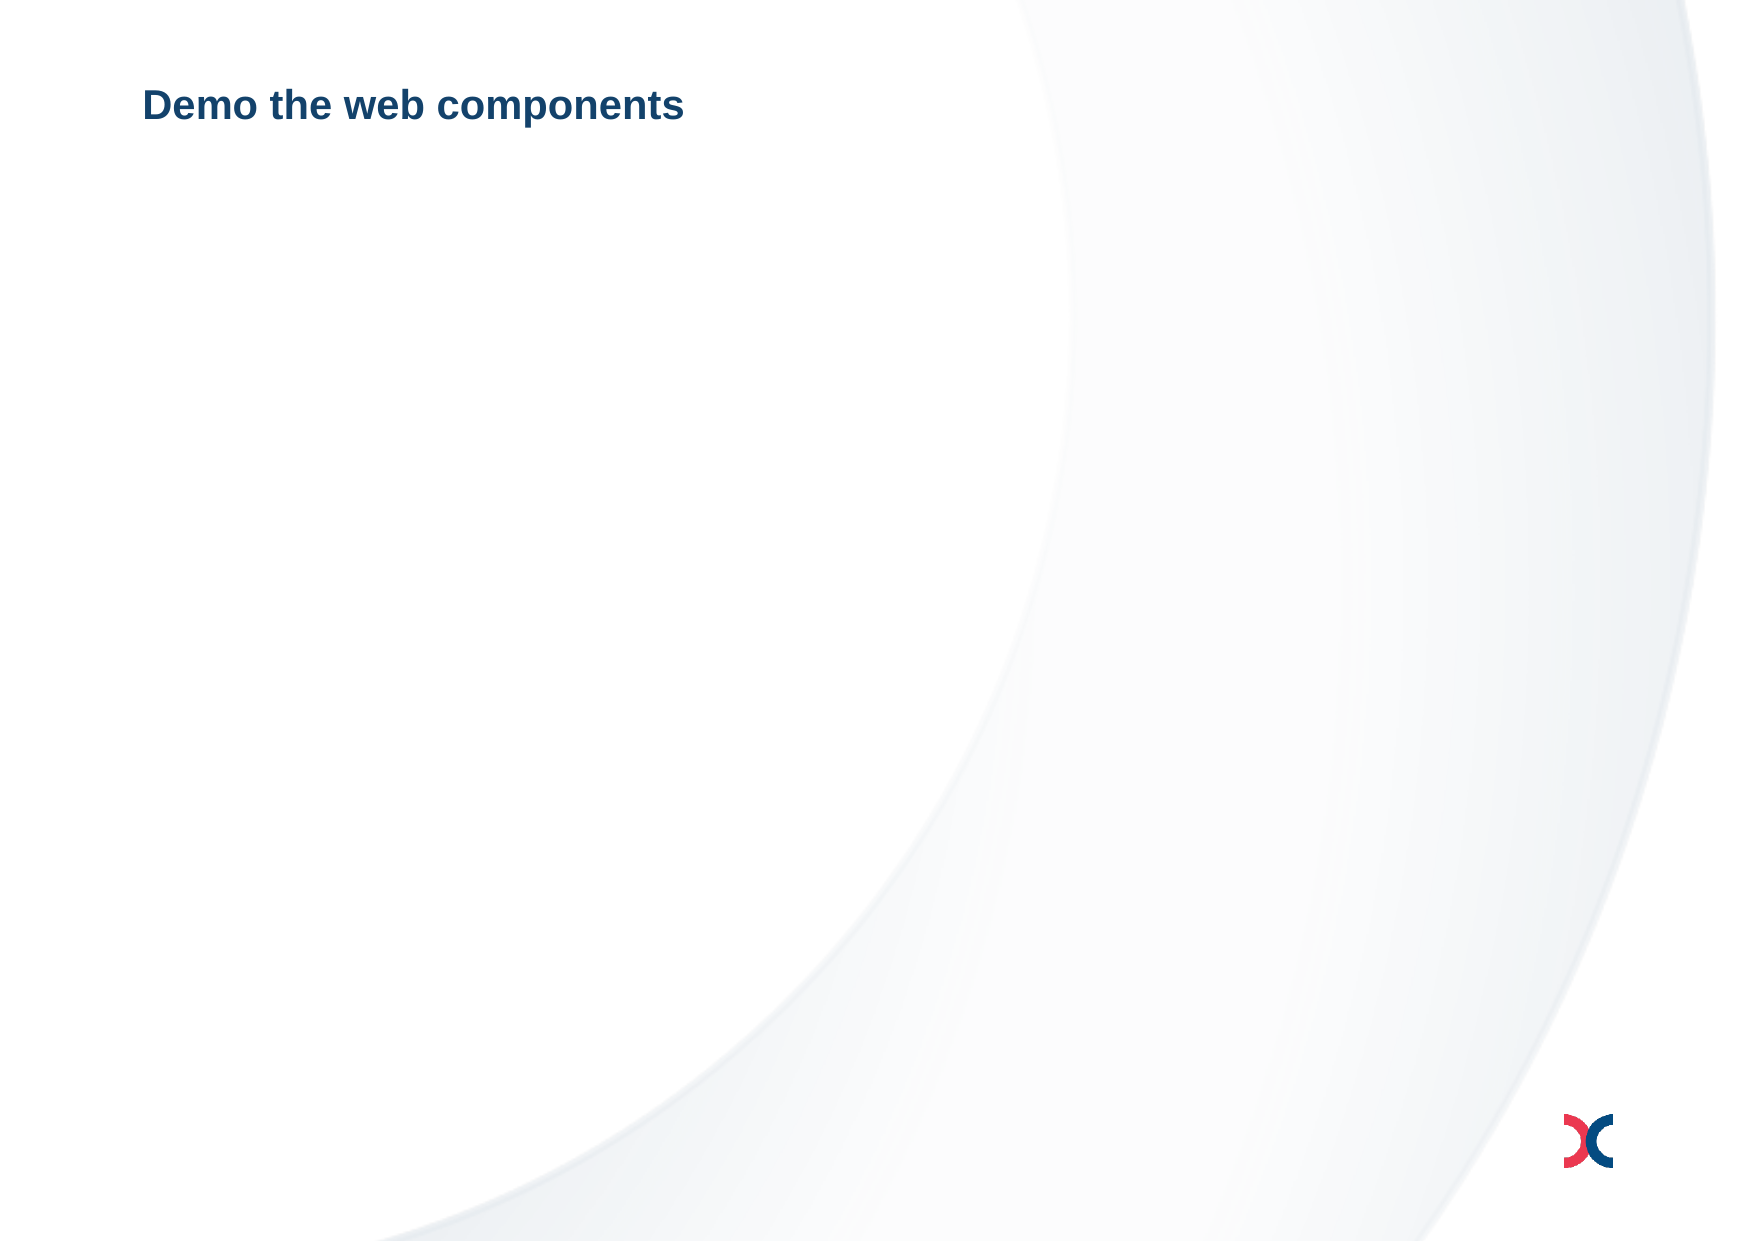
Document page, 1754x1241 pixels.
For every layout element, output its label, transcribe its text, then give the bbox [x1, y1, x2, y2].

picture [1564, 1114, 1613, 1168]
title Demo the web components [142, 72, 1612, 212]
